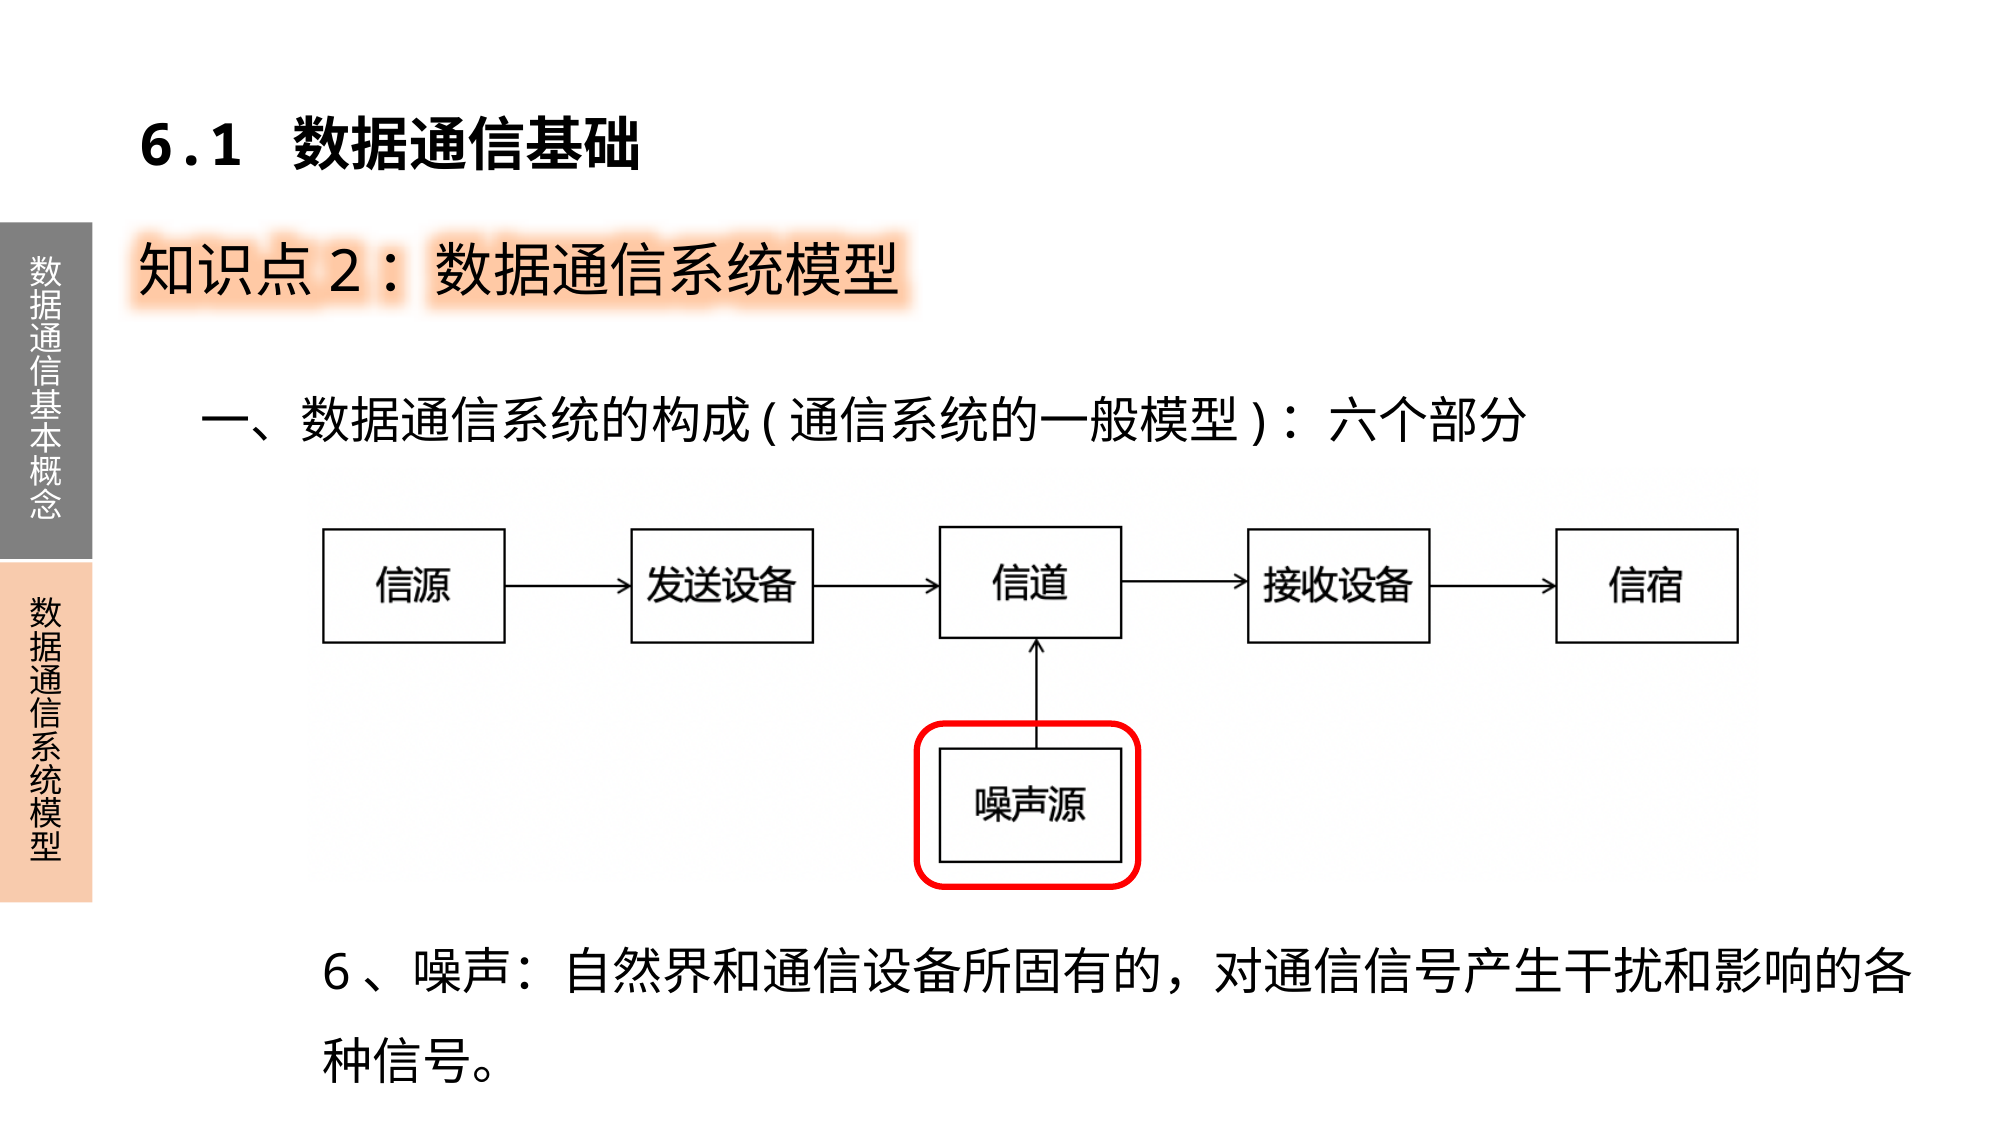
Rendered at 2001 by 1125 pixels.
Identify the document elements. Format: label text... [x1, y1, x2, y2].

text_box 6.1 数据通信基础 [120, 97, 1568, 153]
text_box 一、数据通信系统的构成(通信系统的一般模型)：六个部分 [186, 350, 1827, 456]
picture [307, 467, 1759, 882]
text_box 知识点2：数据通信系统模型 [120, 172, 1945, 329]
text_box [0, 222, 93, 903]
text_box 二、双极不归零码：二进制数字符号0和1分别用负电平和正电平表示。 [118, 170, 1949, 335]
text_box 6、噪声：自然界和通信设备所固有的，对通信信号产生干扰和影响的各种信号。 [307, 902, 1974, 1098]
text_box [926, 882, 1129, 888]
table_cell -1 [114, 166, 1954, 339]
